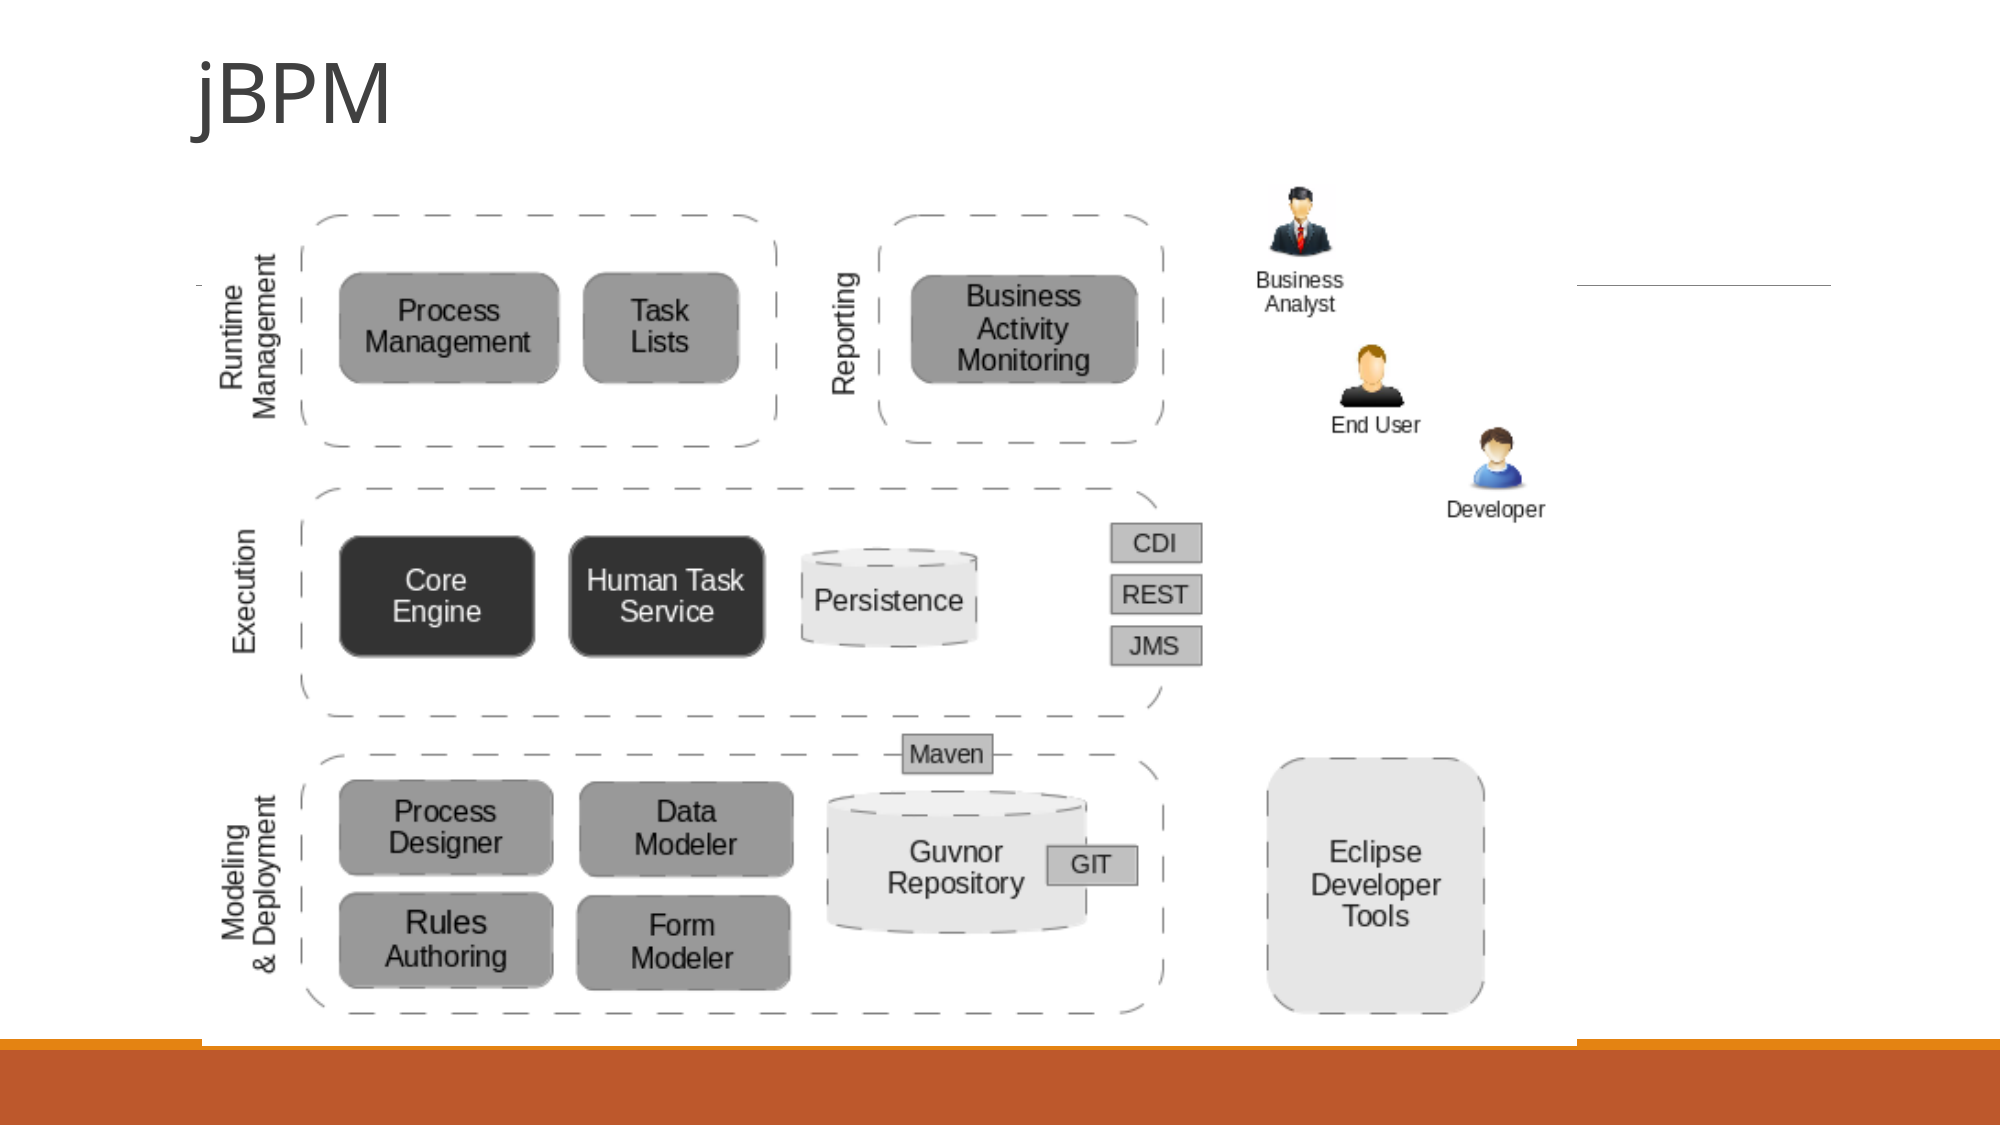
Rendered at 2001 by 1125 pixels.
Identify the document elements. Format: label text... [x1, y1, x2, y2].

title jBPM [180, 47, 1830, 148]
picture [201, 147, 1577, 1046]
